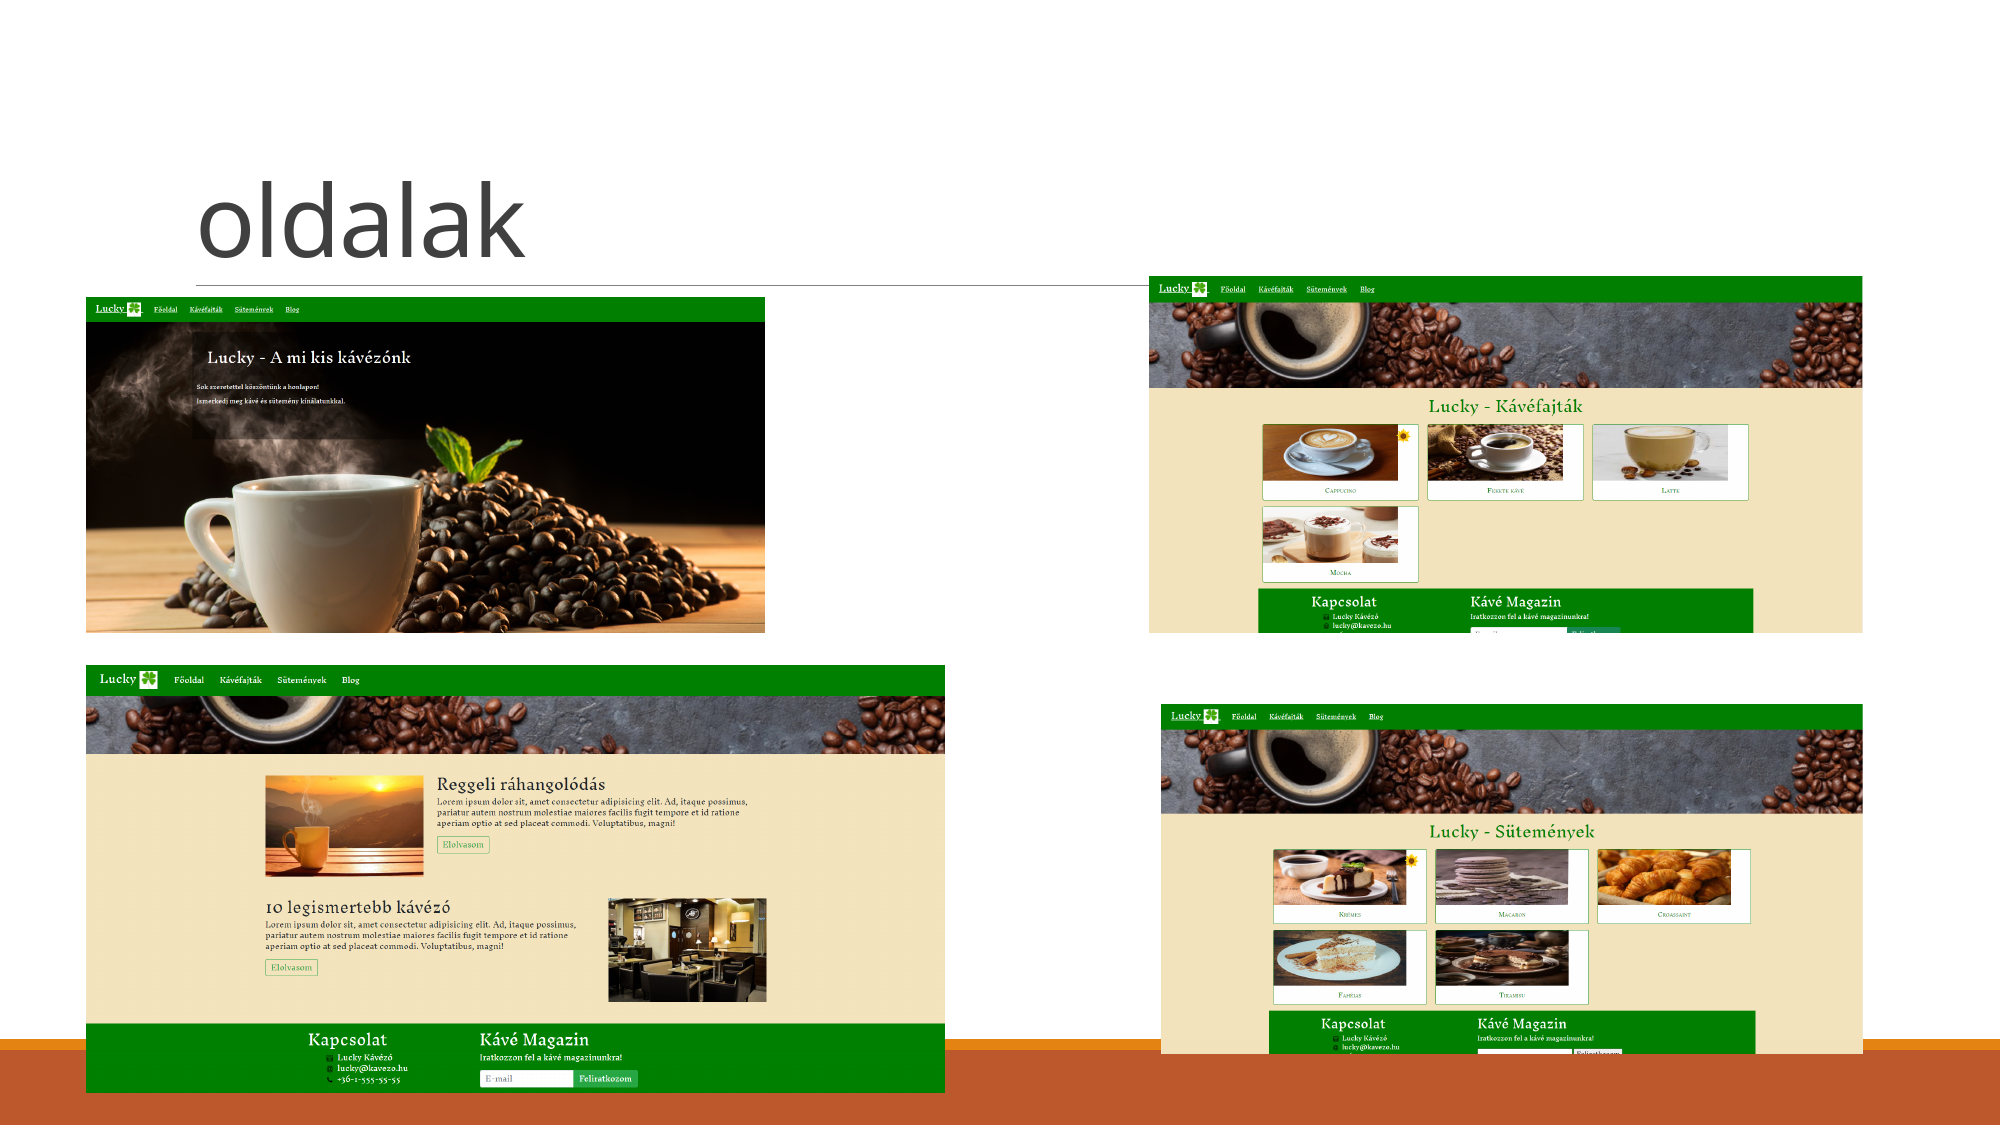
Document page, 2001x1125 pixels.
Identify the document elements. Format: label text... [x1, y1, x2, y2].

picture [1148, 276, 1864, 634]
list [85, 296, 766, 634]
picture [85, 665, 945, 1094]
title oldalak [180, 47, 1830, 285]
picture [1161, 704, 1863, 1055]
